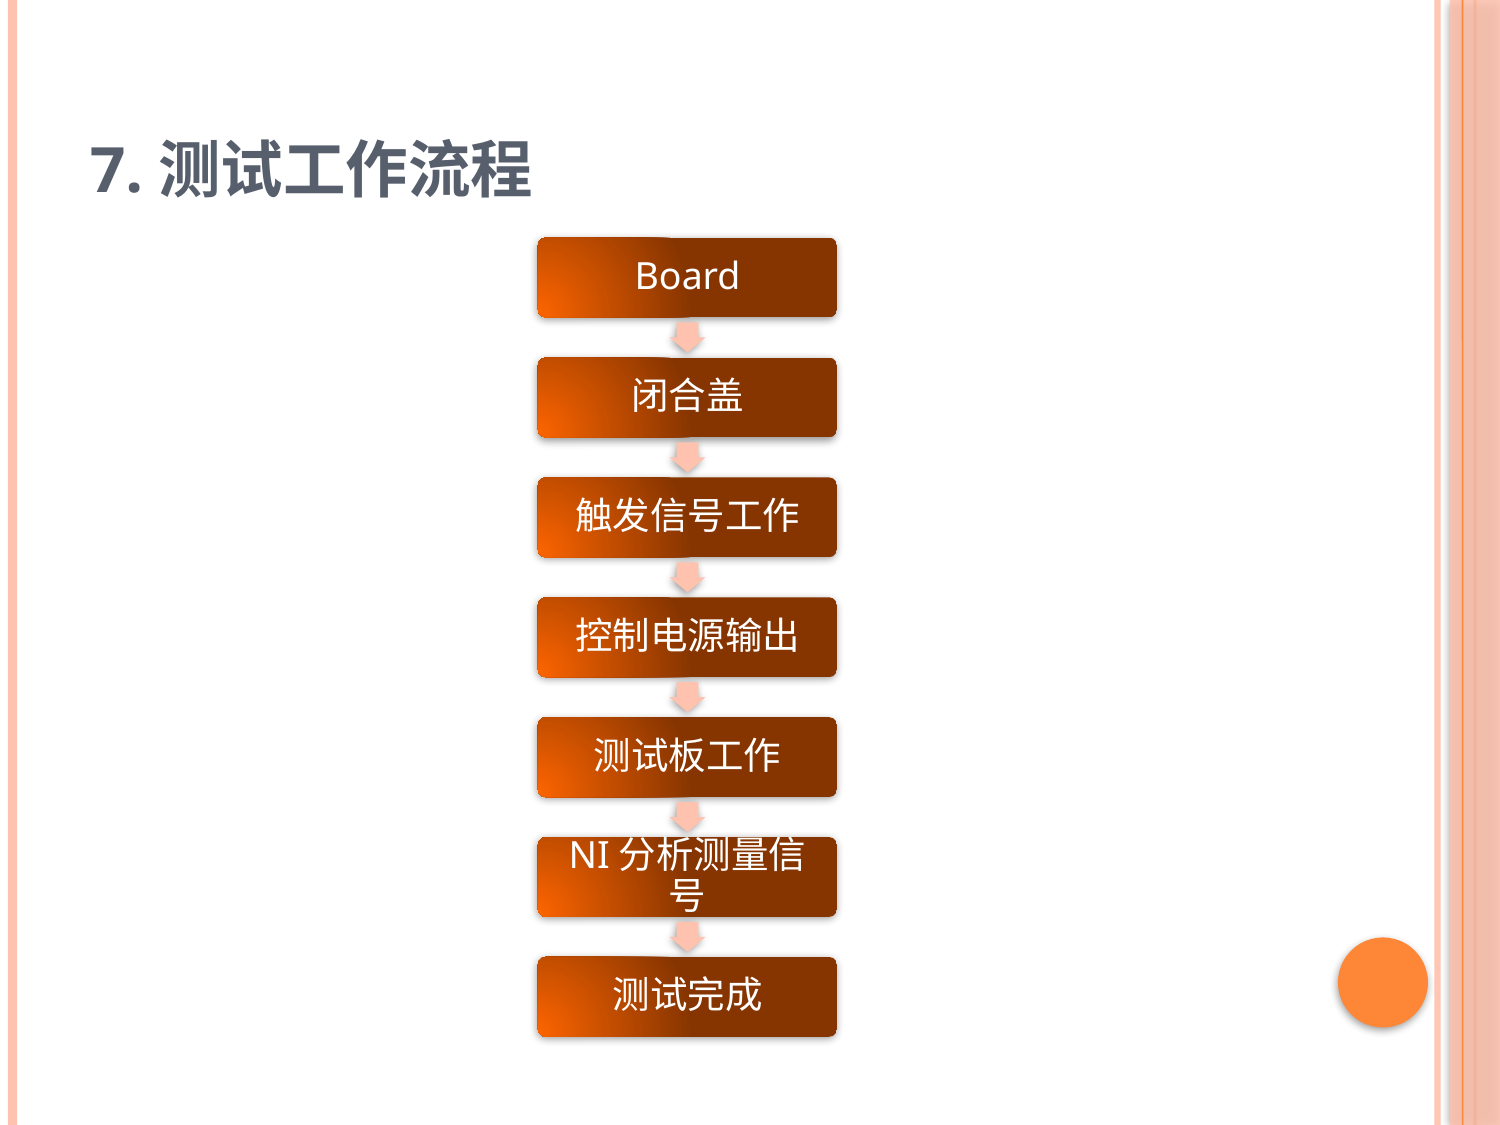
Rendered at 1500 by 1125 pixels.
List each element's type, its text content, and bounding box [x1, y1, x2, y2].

title 7.测试工作流程 [75, 45, 1300, 213]
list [74, 236, 1301, 1038]
